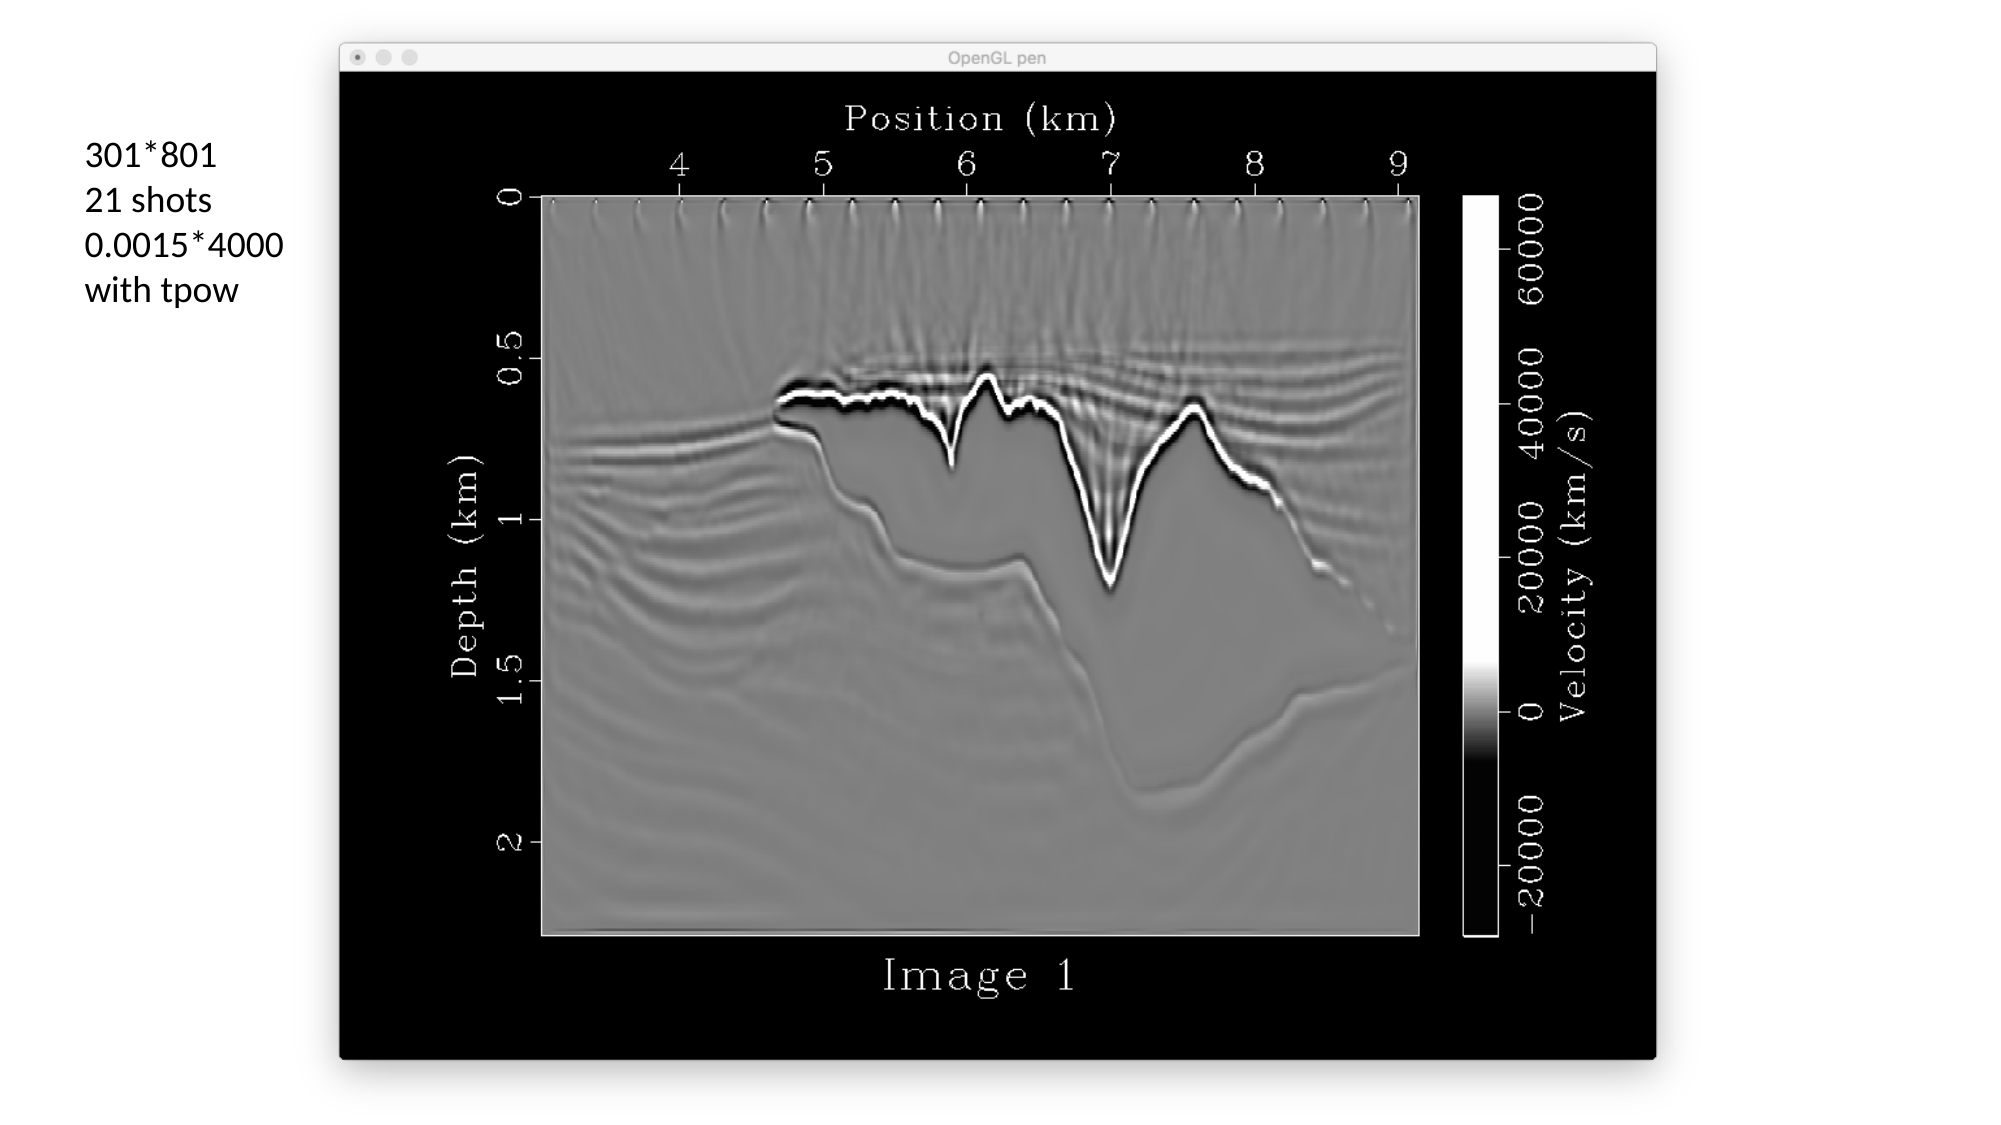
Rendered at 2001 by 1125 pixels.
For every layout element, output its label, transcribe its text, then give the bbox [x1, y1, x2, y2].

text_box 301*801 21 shots 0.0015*4000 with tpow [69, 122, 285, 318]
picture [285, 0, 1711, 1125]
